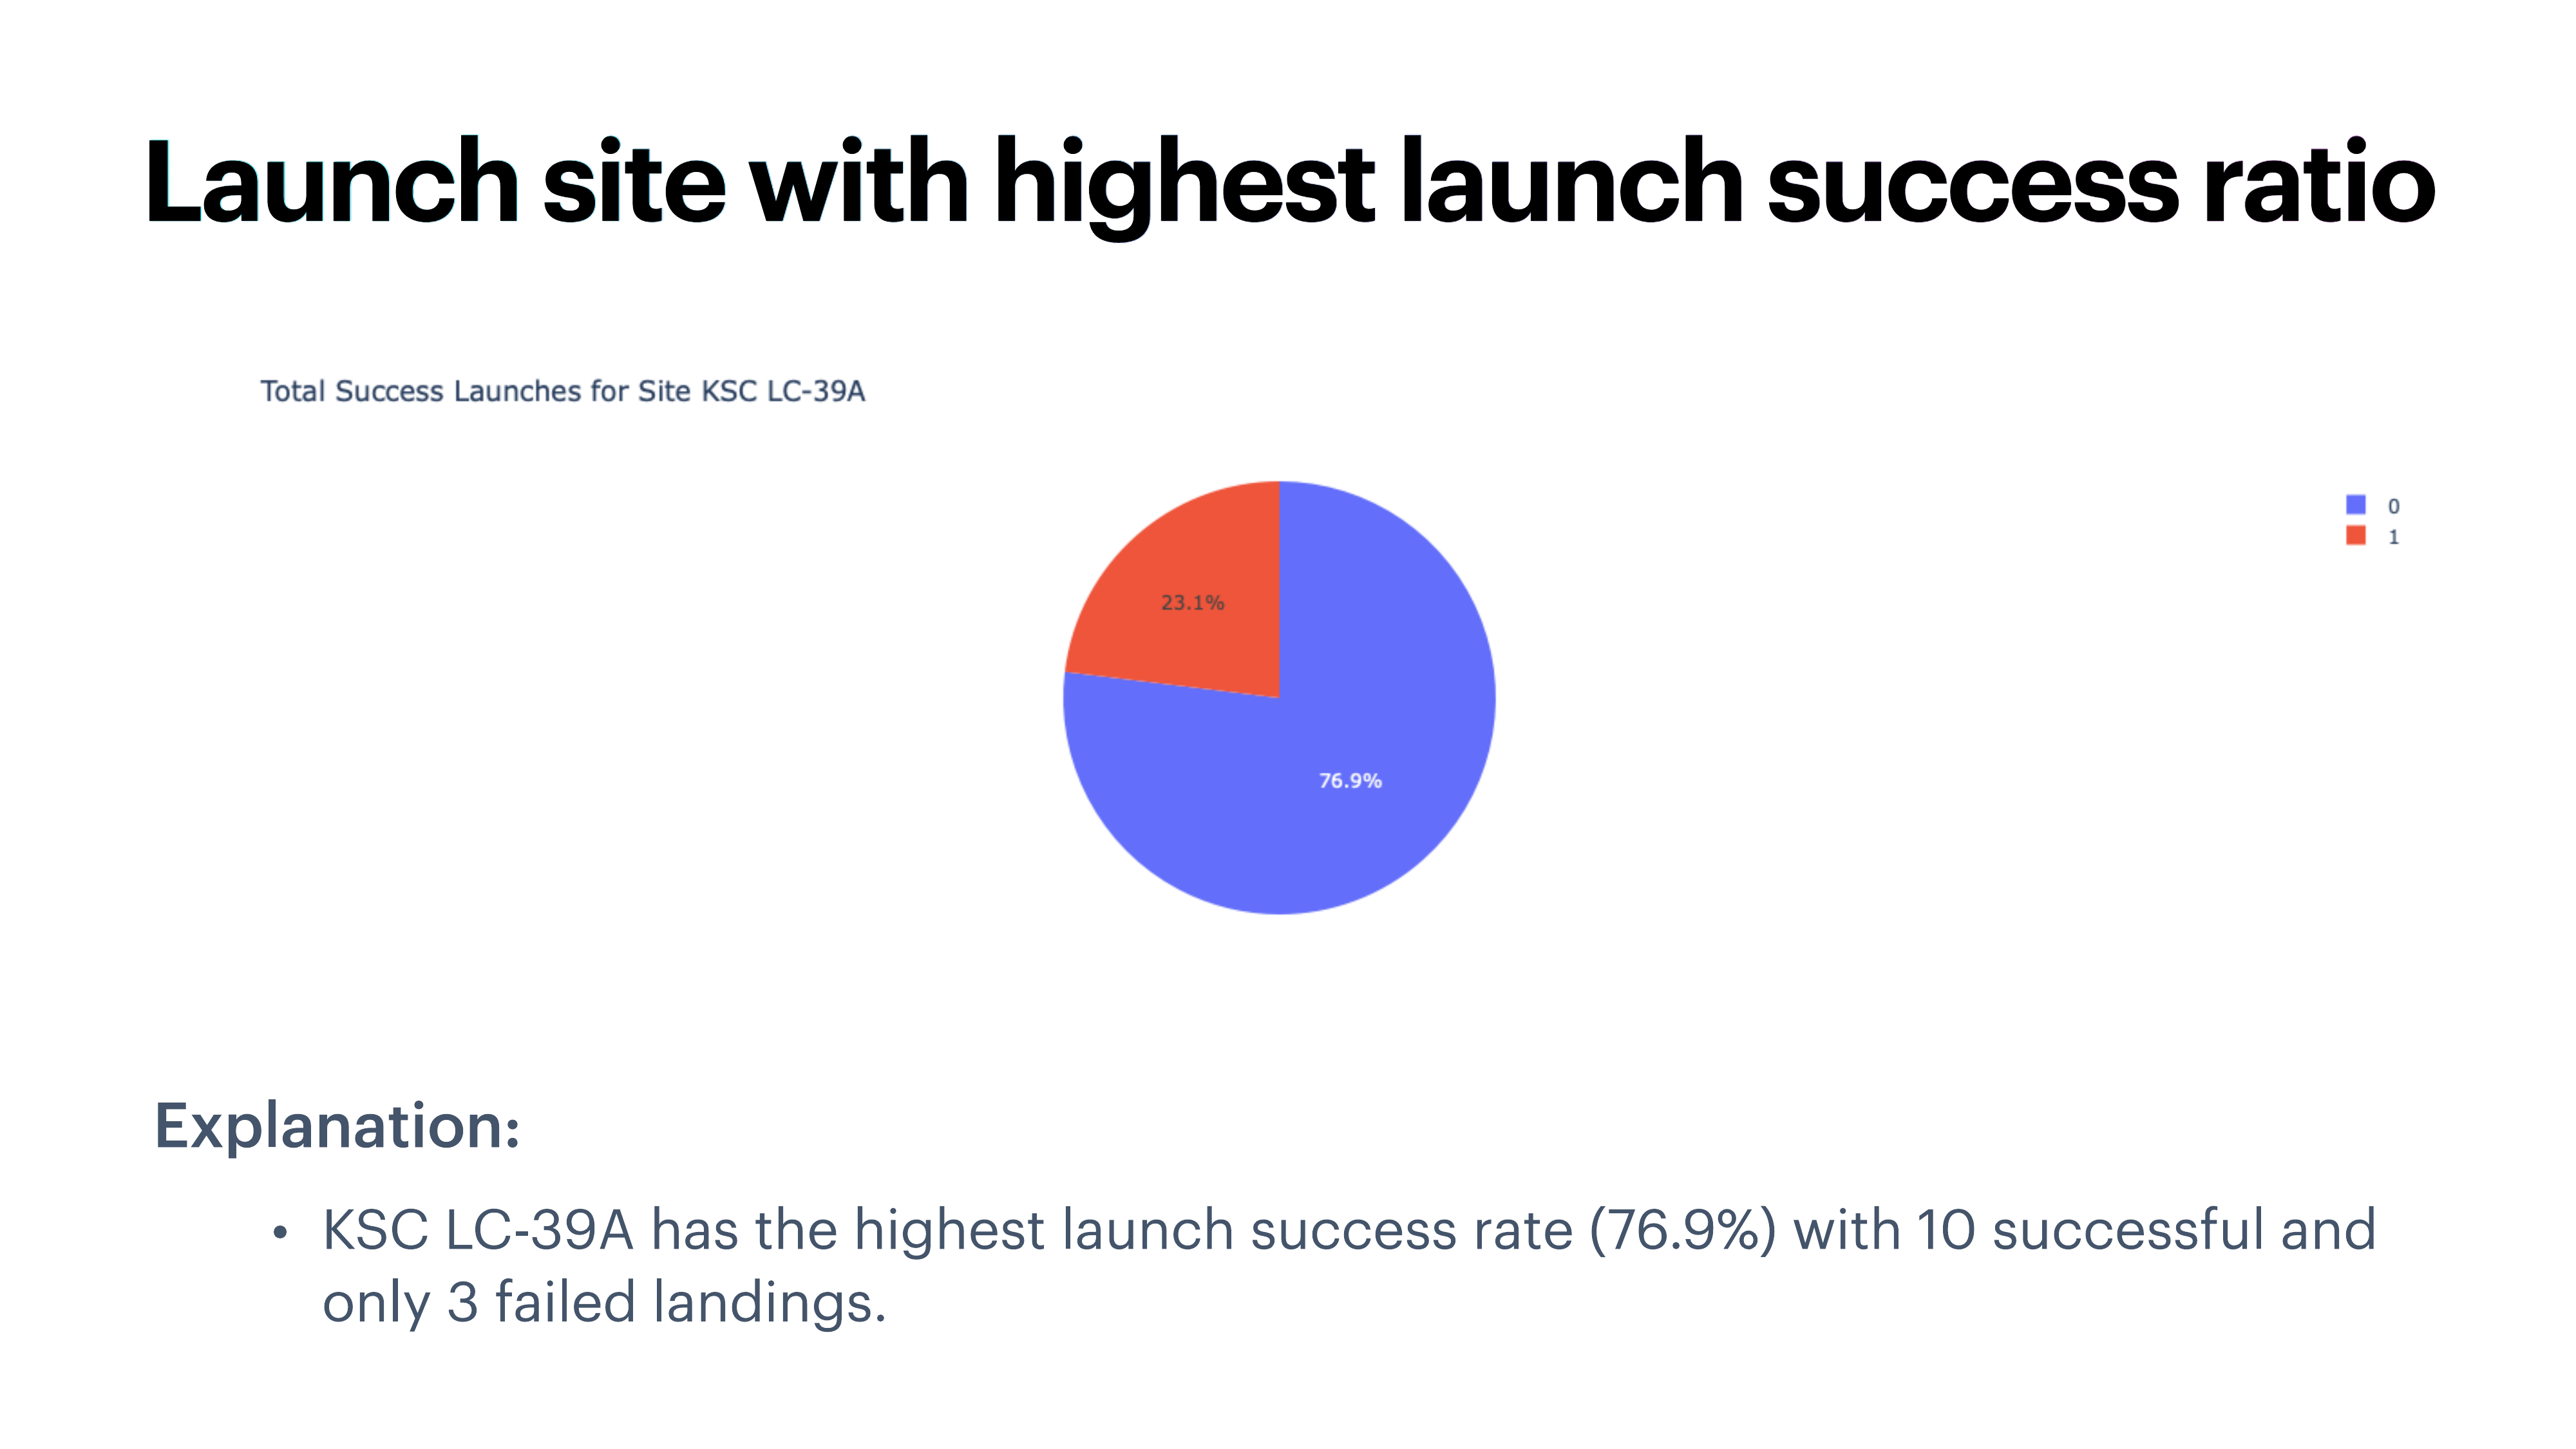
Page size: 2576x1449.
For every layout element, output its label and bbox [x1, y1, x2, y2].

text_box [1672, 1241, 1681, 1250]
text_box [281, 1113, 312, 1149]
text_box [599, 1208, 634, 1250]
text_box [2314, 1218, 2340, 1250]
text_box [1001, 1218, 1025, 1251]
text_box [392, 1208, 428, 1251]
picture [148, 133, 2436, 244]
text_box [413, 1099, 424, 1110]
text_box [656, 1278, 662, 1322]
text_box [2222, 1219, 2248, 1251]
text_box [273, 1224, 288, 1240]
text_box [1142, 1218, 1168, 1250]
text_box [1343, 1218, 1372, 1251]
text_box [1076, 1218, 1101, 1251]
text_box [1524, 1213, 1541, 1250]
text_box [654, 1205, 679, 1250]
text_box [876, 1314, 885, 1323]
text_box [731, 1278, 761, 1323]
text_box [1759, 1205, 1776, 1258]
text_box [808, 1218, 837, 1251]
text_box [1840, 1219, 1846, 1249]
text_box [507, 1137, 518, 1149]
text_box [1280, 1219, 1306, 1251]
text_box [1792, 1219, 1835, 1250]
text_box [1839, 1207, 1847, 1215]
text_box [475, 1208, 511, 1251]
text_box [1206, 1205, 1232, 1250]
text_box [388, 1106, 409, 1149]
text_box [323, 1291, 354, 1323]
text_box [2148, 1218, 2172, 1251]
text_box [2200, 1205, 2219, 1250]
text_box [449, 1209, 473, 1249]
text_box [2345, 1205, 2374, 1251]
text_box [1027, 1213, 1045, 1250]
text_box [768, 1292, 774, 1322]
text_box [685, 1218, 710, 1251]
text_box [700, 1291, 726, 1322]
text_box [902, 1218, 931, 1260]
text_box [354, 1113, 384, 1149]
text_box [1608, 1208, 1636, 1250]
text_box [1173, 1218, 1202, 1251]
text_box [448, 1280, 478, 1323]
text_box [415, 1114, 423, 1148]
text_box [1717, 1208, 1737, 1229]
text_box [2174, 1218, 2198, 1251]
text_box [1873, 1205, 1900, 1250]
text_box [1065, 1206, 1071, 1249]
text_box [605, 1278, 634, 1323]
text_box [356, 1208, 387, 1251]
text_box [392, 1278, 399, 1322]
text_box [1494, 1218, 1520, 1251]
text_box [2053, 1218, 2082, 1251]
text_box [1638, 1208, 1668, 1251]
text_box [157, 1102, 187, 1148]
text_box [970, 1218, 998, 1251]
text_box [1738, 1229, 1759, 1251]
text_box [890, 1219, 896, 1249]
text_box [1476, 1218, 1492, 1250]
text_box [1432, 1218, 1457, 1251]
text_box [2282, 1218, 2307, 1251]
text_box [2085, 1218, 2114, 1251]
text_box [2256, 1206, 2262, 1249]
text_box [668, 1291, 693, 1323]
text_box [1374, 1218, 1403, 1251]
text_box [228, 1113, 262, 1159]
text_box [1311, 1218, 1340, 1251]
text_box [359, 1291, 385, 1322]
text_box [767, 1279, 775, 1287]
text_box [1108, 1219, 1134, 1251]
text_box [2022, 1219, 2048, 1251]
text_box [140, 67, 2439, 246]
text_box [1544, 1218, 1573, 1251]
text_box [1684, 1208, 1714, 1251]
text_box [573, 1291, 601, 1323]
text_box [326, 1208, 357, 1250]
text_box [495, 1277, 513, 1322]
text_box [777, 1205, 804, 1250]
text_box [402, 1291, 431, 1332]
text_box [189, 1113, 225, 1148]
text_box [429, 1113, 464, 1149]
text_box [755, 1213, 773, 1250]
text_box [469, 1113, 500, 1148]
text_box [813, 1291, 842, 1333]
text_box [1993, 1218, 2017, 1251]
text_box [1918, 1208, 1934, 1250]
text_box [1406, 1218, 1430, 1251]
text_box [1591, 1205, 1607, 1258]
text_box [1722, 1208, 1754, 1250]
text_box [268, 1099, 276, 1148]
picture [147, 321, 2429, 1043]
text_box [507, 1119, 518, 1130]
text_box [857, 1205, 883, 1250]
text_box [1251, 1218, 1276, 1251]
text_box [939, 1205, 965, 1250]
text_box [562, 1278, 567, 1322]
text_box [714, 1218, 738, 1251]
text_box [515, 1231, 529, 1236]
text_box [319, 1113, 350, 1148]
text_box [889, 1207, 897, 1215]
text_box [2116, 1218, 2145, 1251]
text_box [546, 1279, 554, 1287]
text_box [848, 1291, 871, 1323]
text_box [547, 1292, 553, 1322]
text_box [1851, 1213, 1868, 1250]
text_box [1942, 1208, 1975, 1251]
text_box [782, 1291, 808, 1322]
text_box [565, 1208, 596, 1251]
text_box [515, 1291, 540, 1323]
text_box [531, 1208, 561, 1251]
